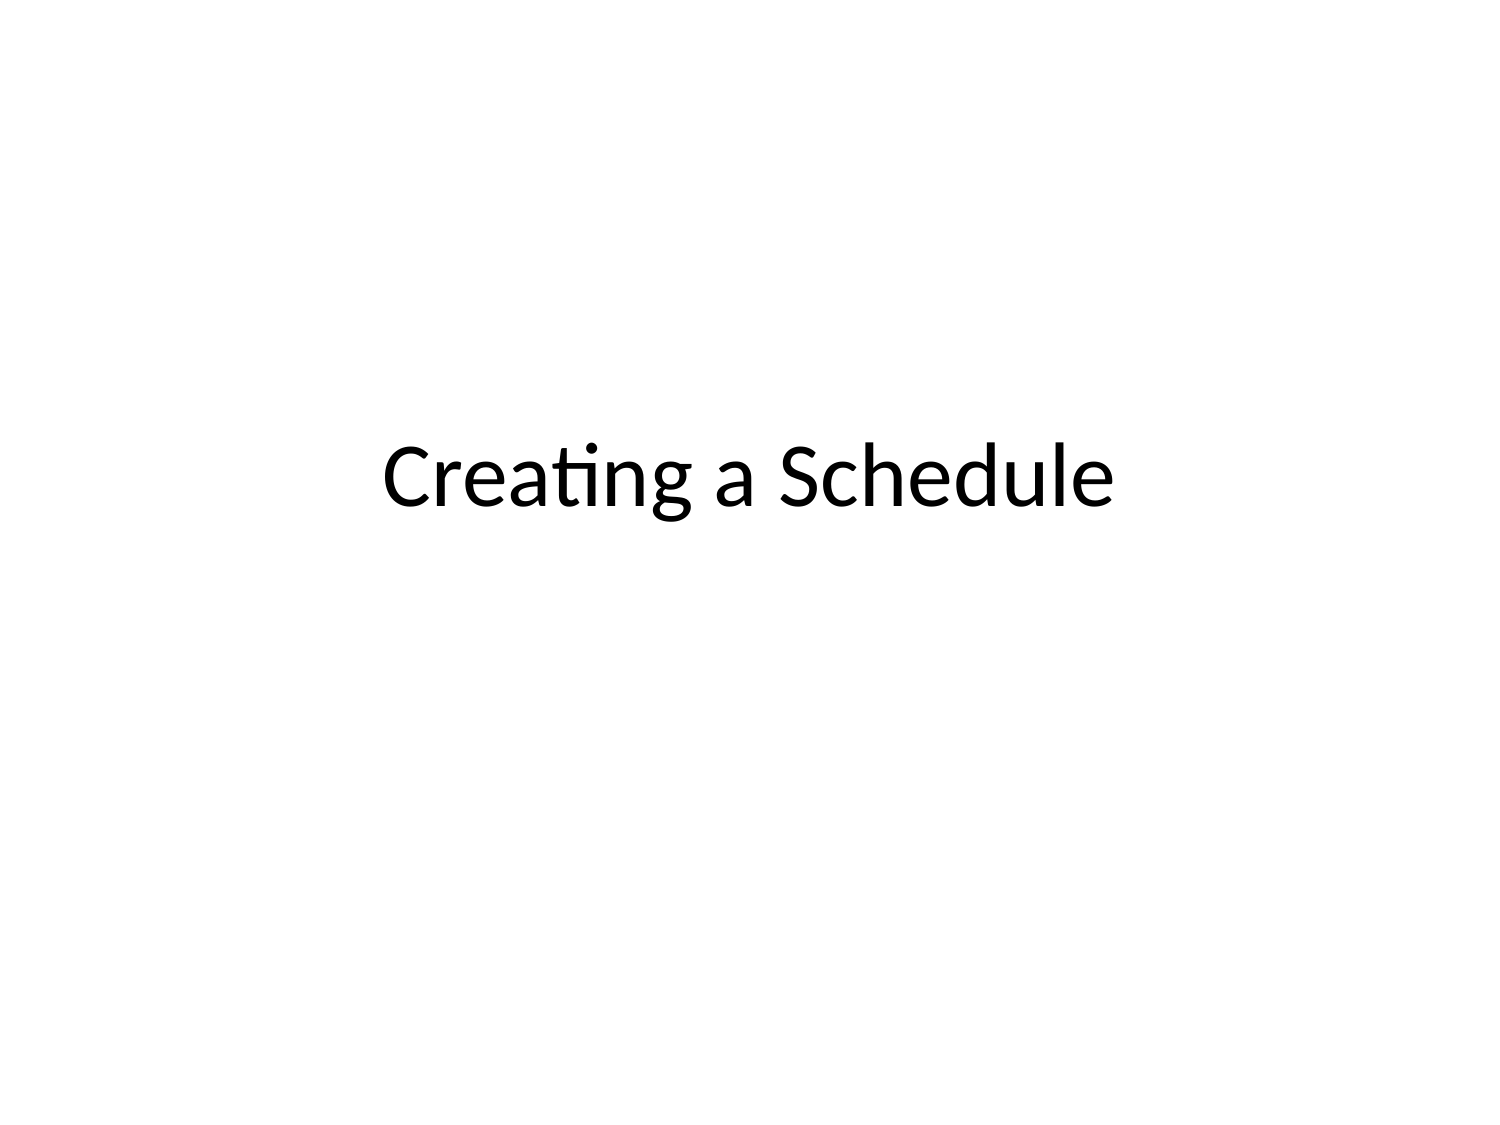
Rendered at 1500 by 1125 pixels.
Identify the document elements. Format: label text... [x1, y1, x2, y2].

title Creating a Schedule [112, 349, 1388, 591]
